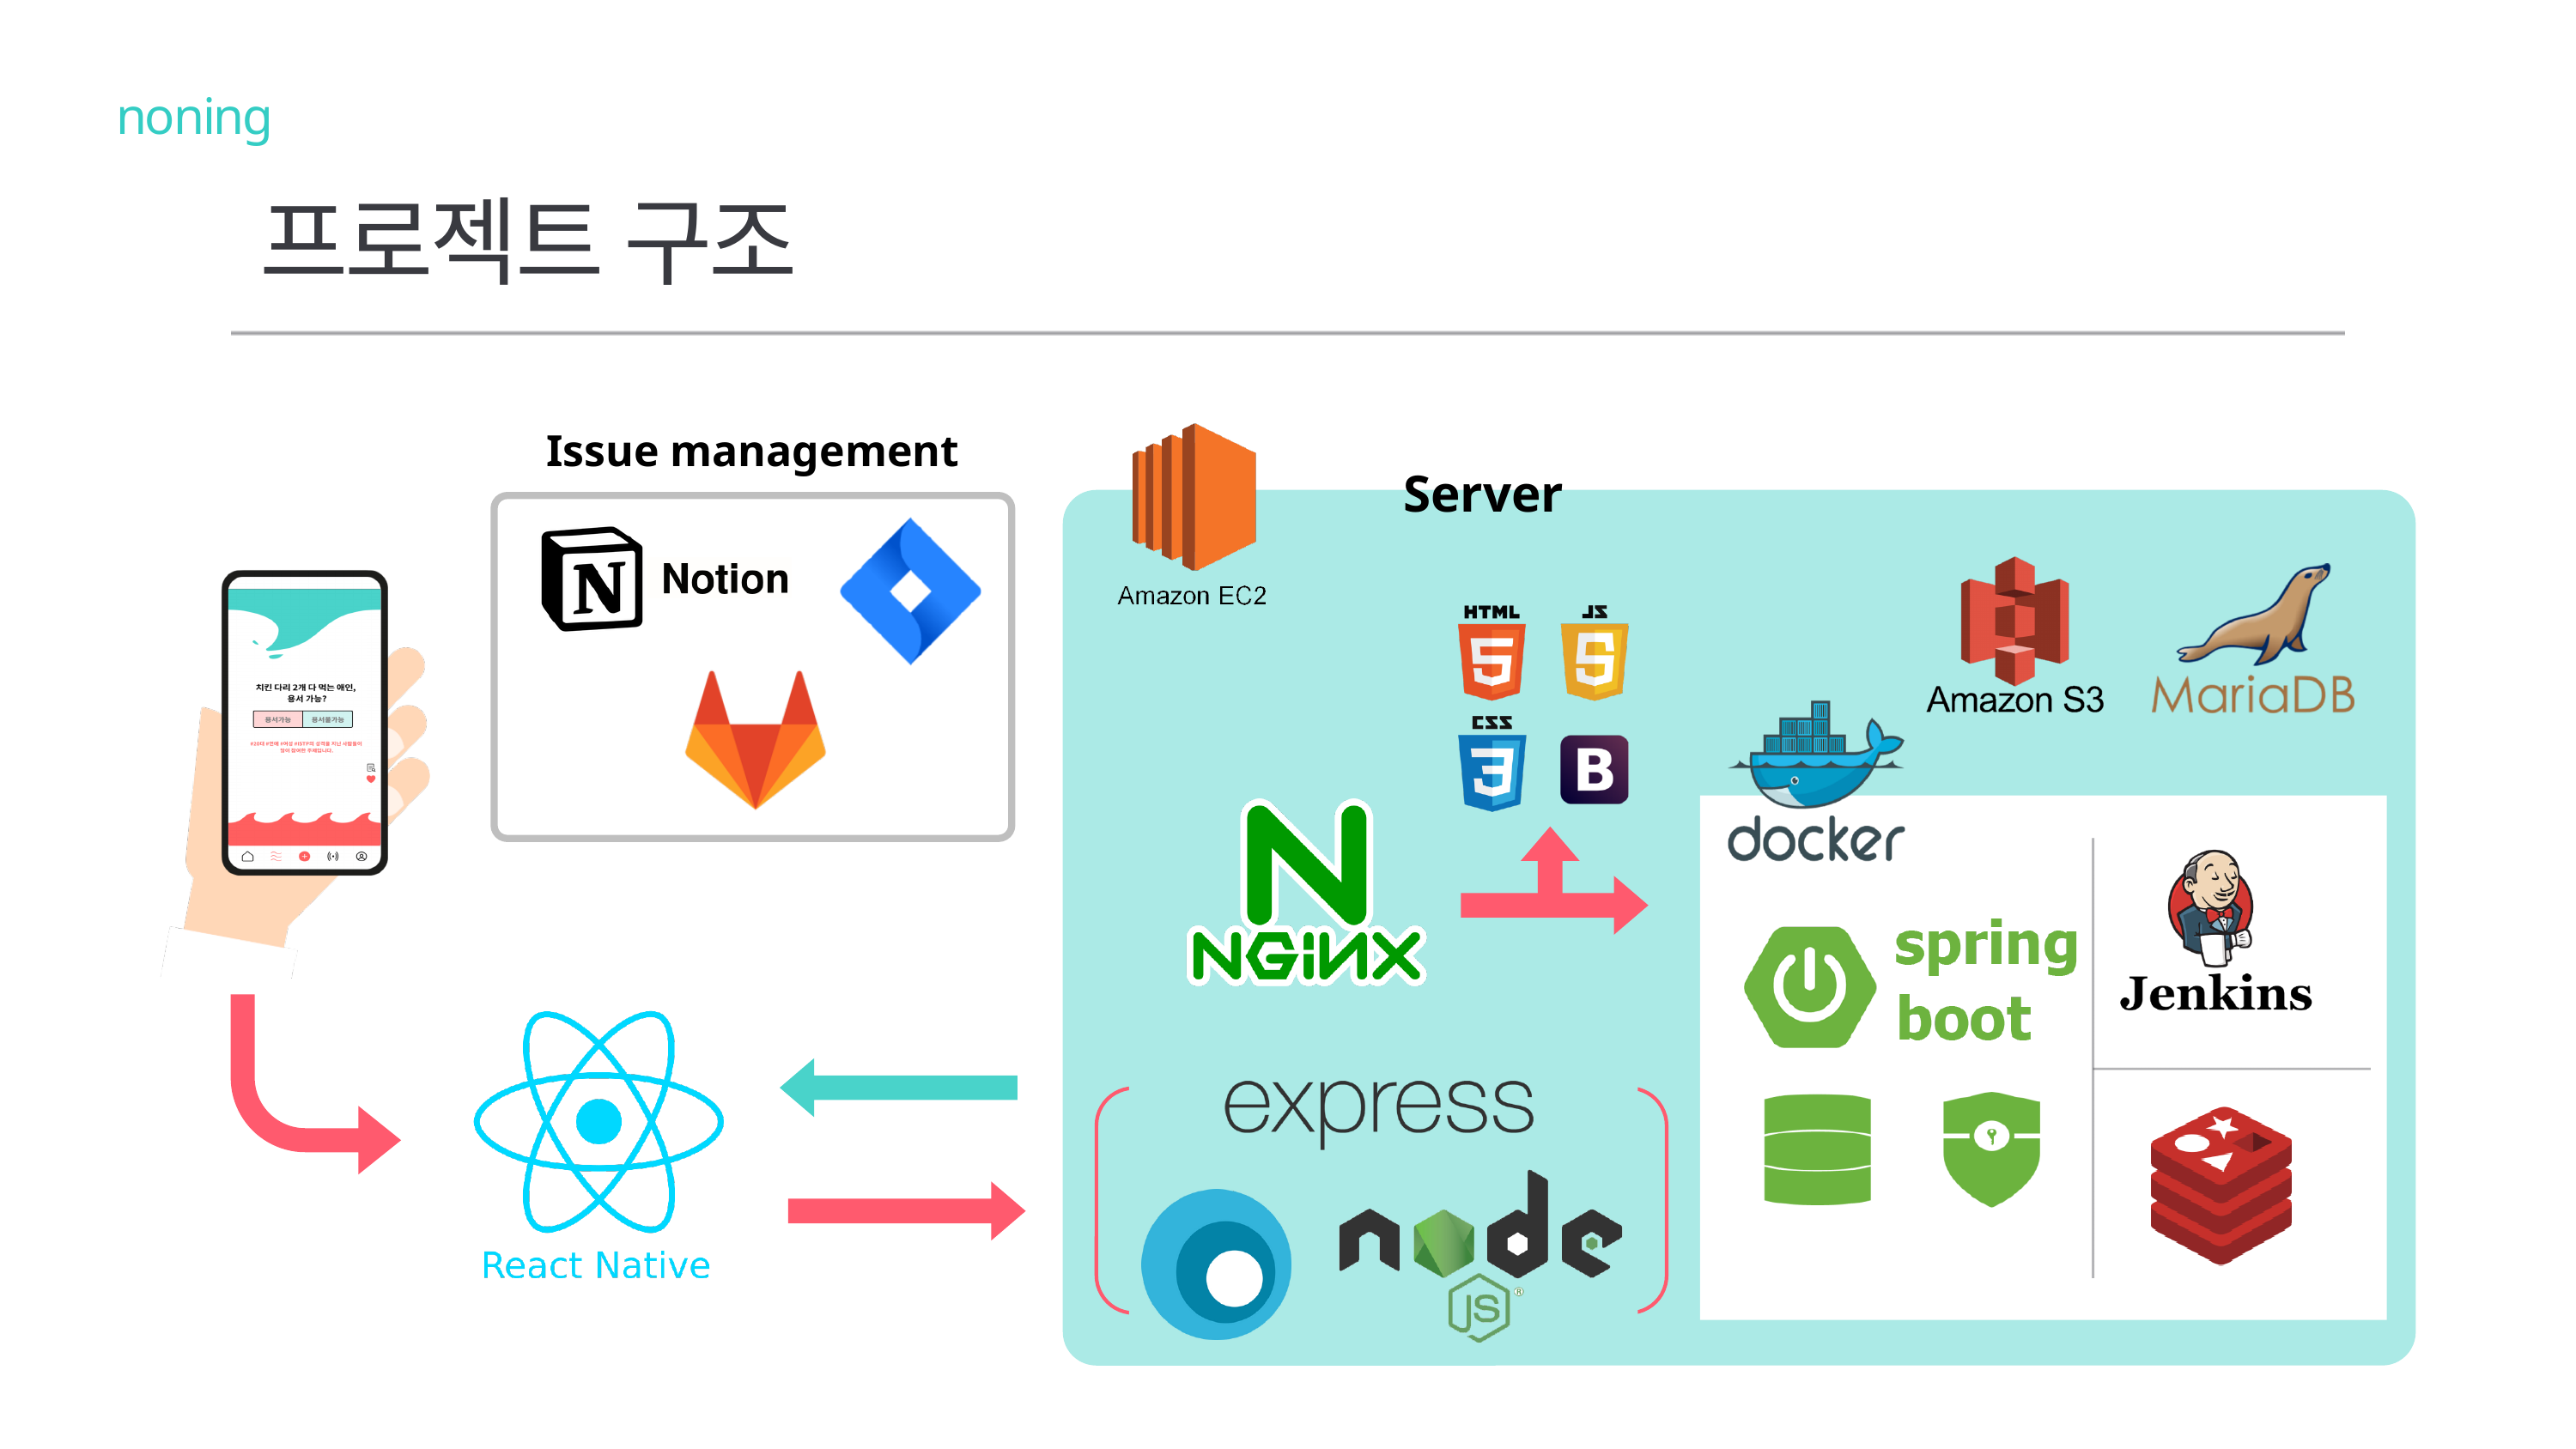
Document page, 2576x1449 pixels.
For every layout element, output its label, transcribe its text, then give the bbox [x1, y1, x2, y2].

text_box noning [103, 77, 323, 151]
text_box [230, 326, 2345, 340]
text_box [159, 402, 2416, 1366]
text_box 프로젝트 구조 [246, 175, 1242, 304]
